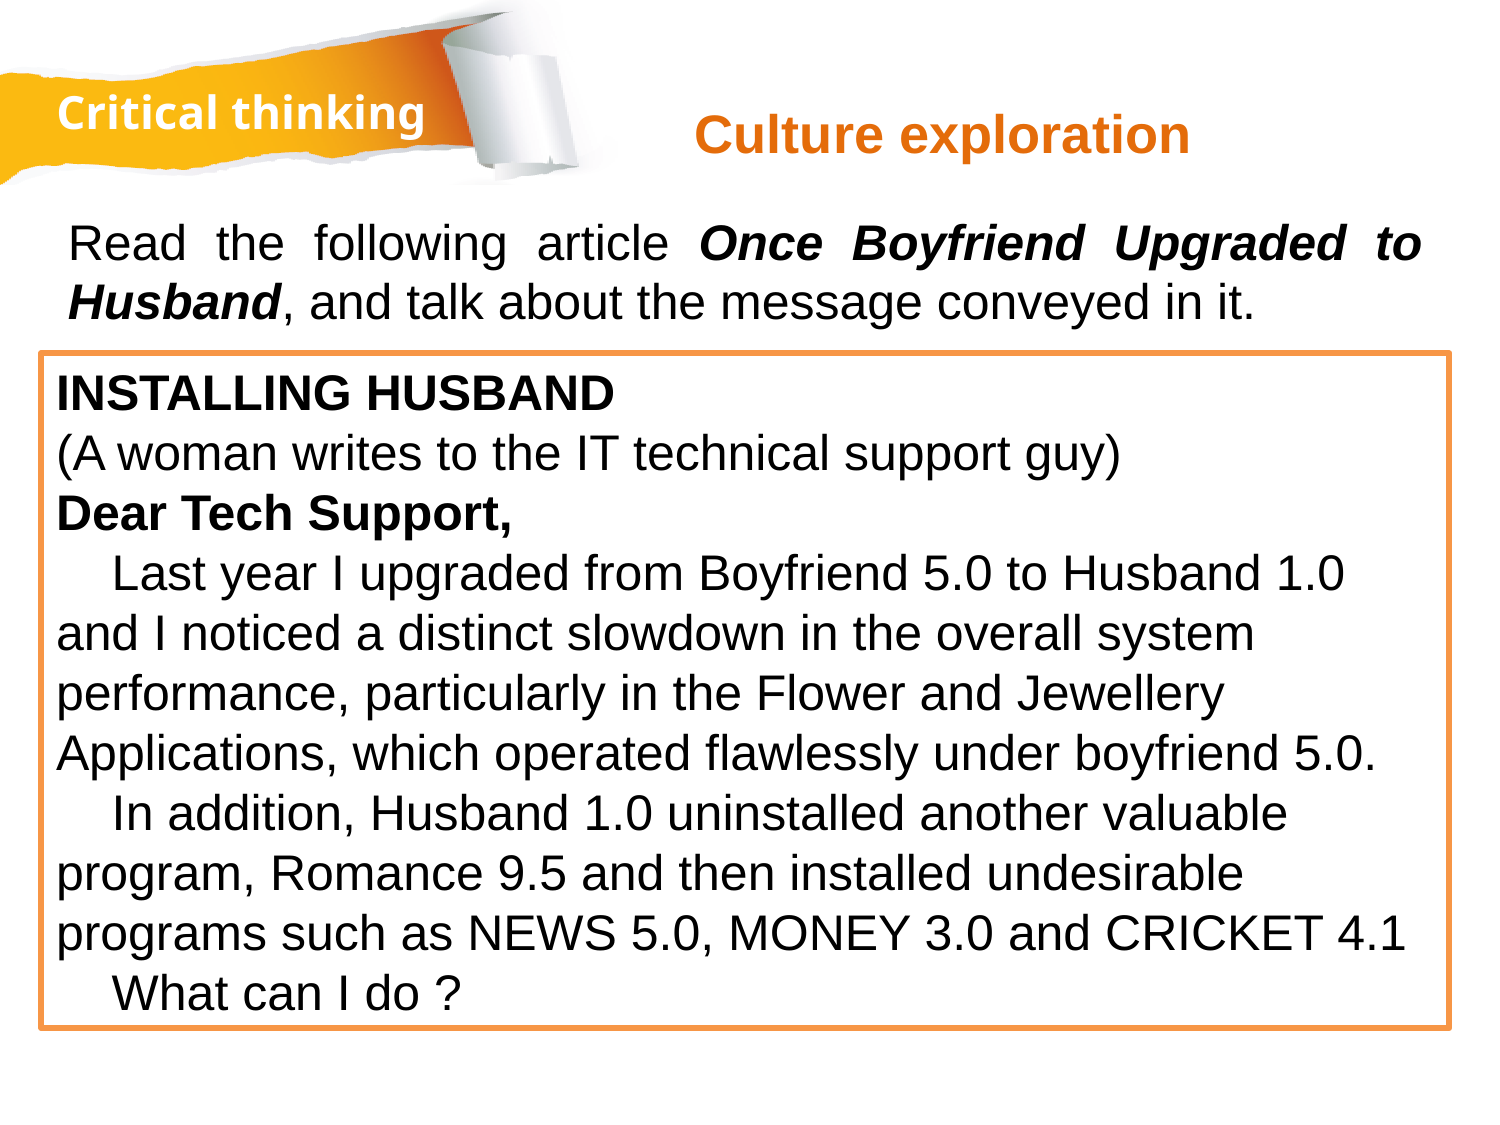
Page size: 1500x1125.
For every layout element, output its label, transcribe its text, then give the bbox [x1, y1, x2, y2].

text_box Read the following article Once Boyfriend Upgraded to Husband, and talk about the message conveyed in it. [53, 205, 1438, 337]
text_box INSTALLING HUSBAND (A woman writes to the IT technical support guy) Dear Tech Support, Last year I upgraded from Boyfriend 5.0 to Husband 1.0 and I noticed a distinct slowdown in the overall system performance, particularly in the Flower and Jewellery Applications, which operated flawlessly under boyfriend 5.0. In addition, Husband 1.0 uninstalled another valuable program, Romance 9.5 and then installed undesirable programs such as NEWS 5.0, MONEY 3.0 and CRICKET 4.1 What can I do ? [39, 351, 1451, 1030]
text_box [0, 0, 1210, 185]
